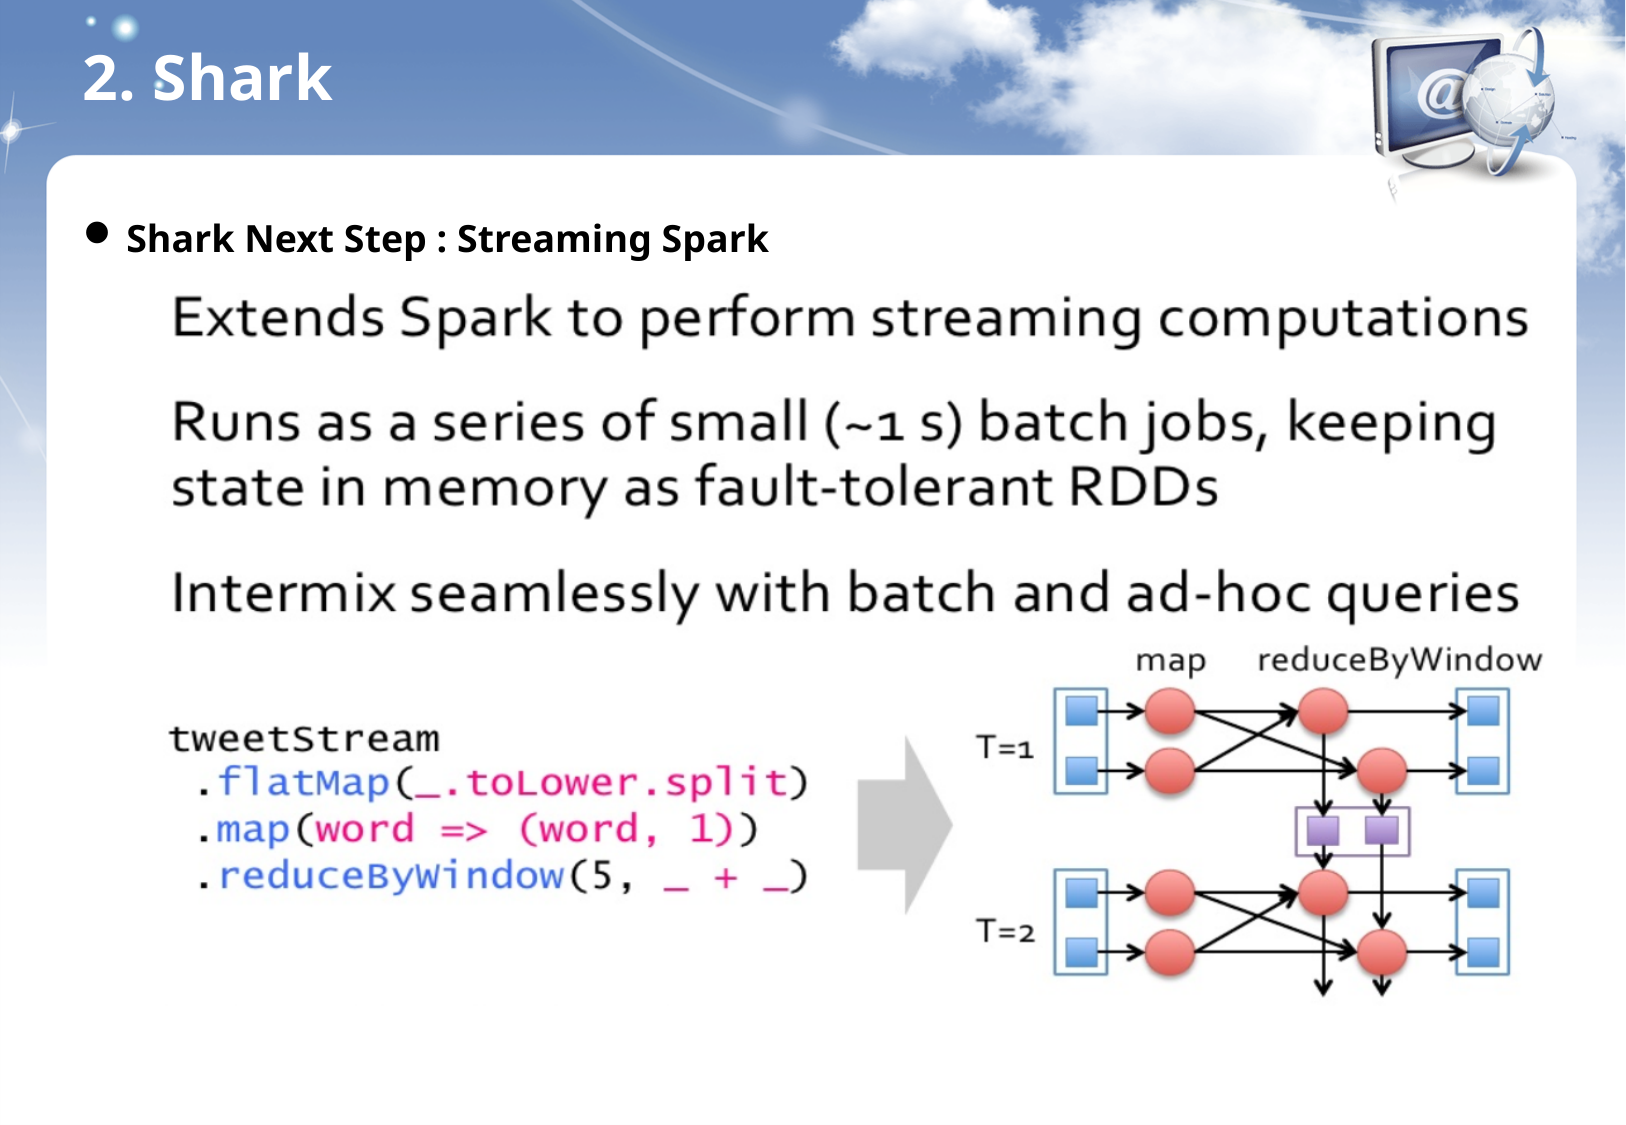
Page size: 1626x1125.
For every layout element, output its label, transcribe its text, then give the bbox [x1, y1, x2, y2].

text_box 2. Shark [68, 31, 1464, 138]
title Shark Next Step : Streaming Spark [68, 198, 792, 402]
picture [0, 0, 1626, 1125]
